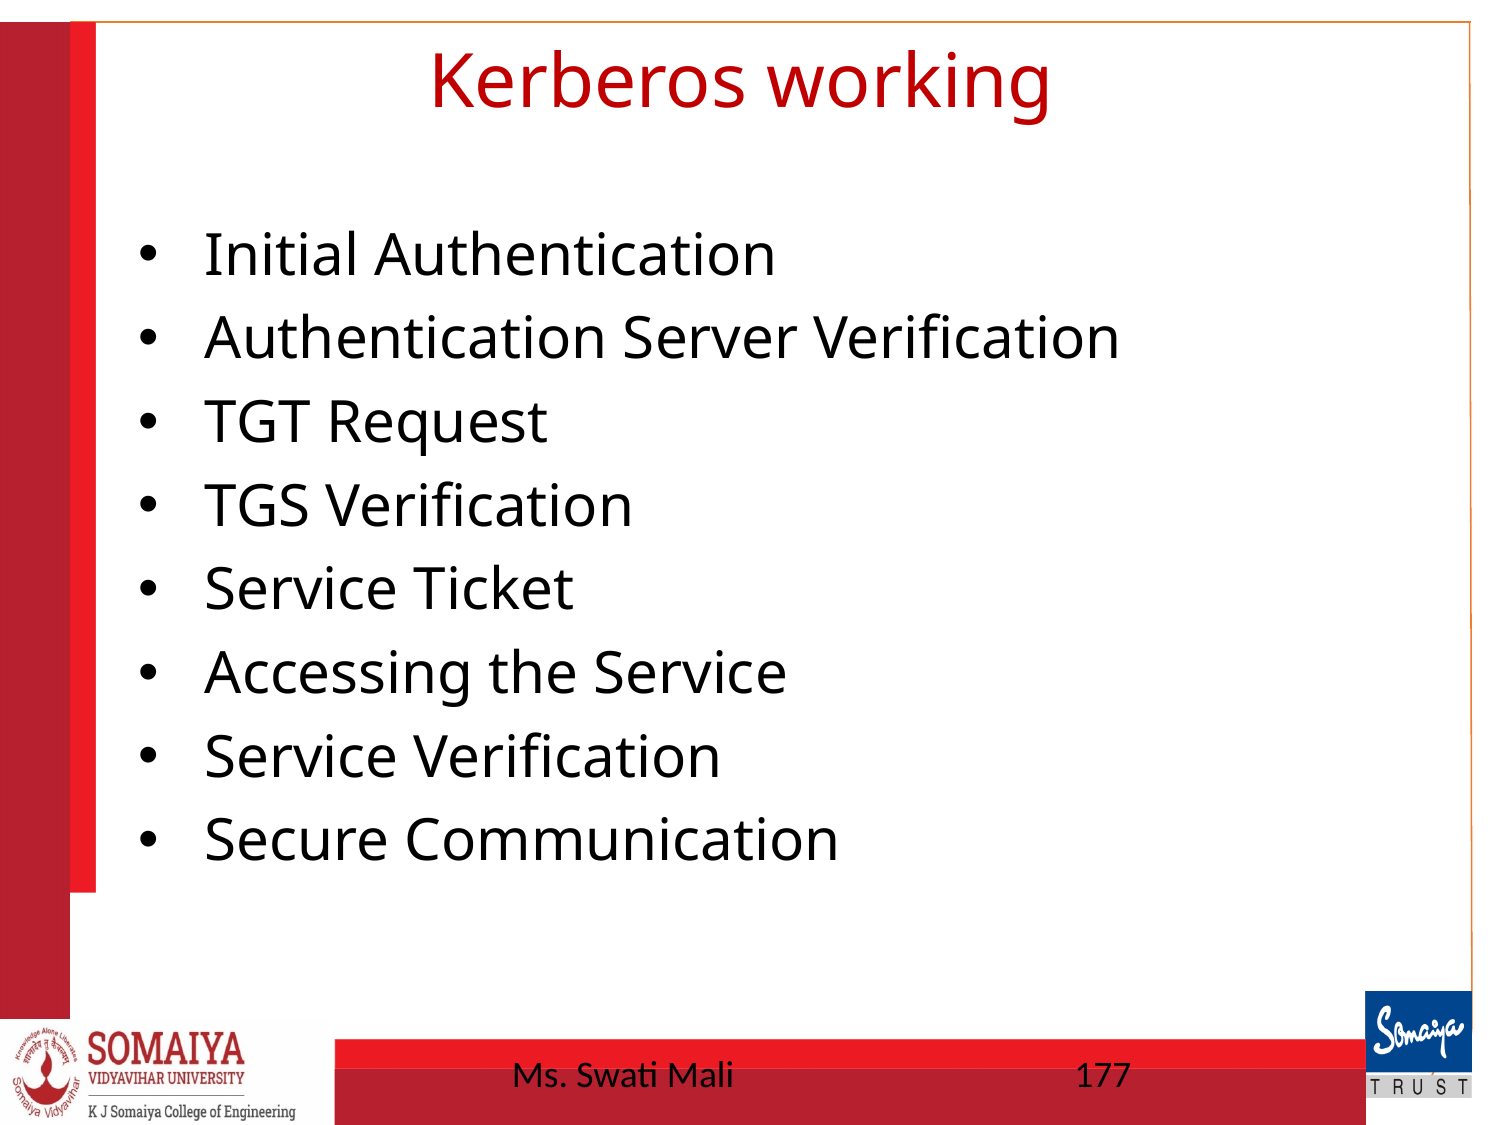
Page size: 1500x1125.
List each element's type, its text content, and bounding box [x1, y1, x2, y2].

picture [1365, 991, 1472, 1098]
title Kerberos working [134, 35, 1349, 179]
list Initial Authentication Authentication Server Verification TGT Request TGS Verification Service Ticket Accessing the Service Service Verification Secure Communication [114, 217, 1465, 960]
picture [335, 1040, 1365, 1125]
footer Ms. Swati Mali [496, 1042, 1004, 1103]
slide_number 177 [1059, 1042, 1397, 1103]
picture [0, 22, 327, 1125]
